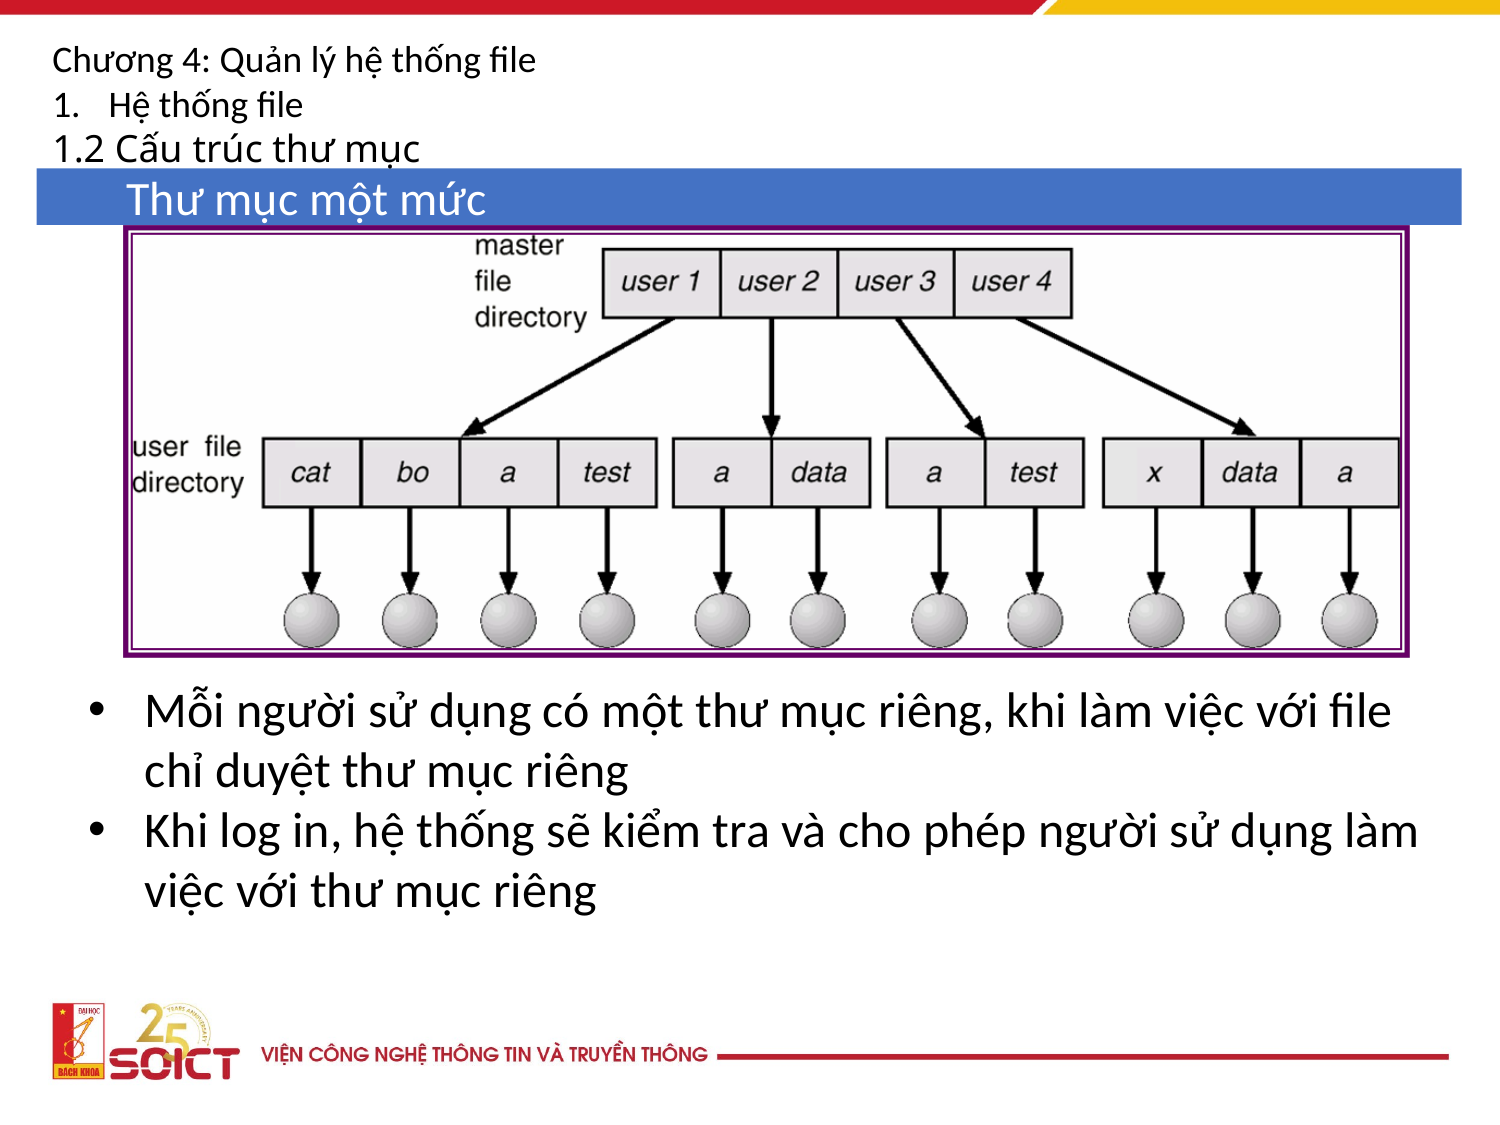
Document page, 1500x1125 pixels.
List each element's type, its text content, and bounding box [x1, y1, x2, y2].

text_box Chương 4: Quản lý hệ thống file Hệ thống file 1.2 Cấu trúc thư mục [37, 27, 1472, 178]
text_box [122, 226, 1411, 659]
text_box Mỗi người sử dụng có một thư mục riêng, khi làm việc với file chỉ duyệt thư mục riêng Khi log in, hệ thống sẽ kiểm tra và cho phép người sử dụng làm việc với thư mục riêng [73, 670, 1462, 926]
text_box Thư mục một mức [36, 167, 1463, 226]
picture [0, 0, 1500, 1125]
